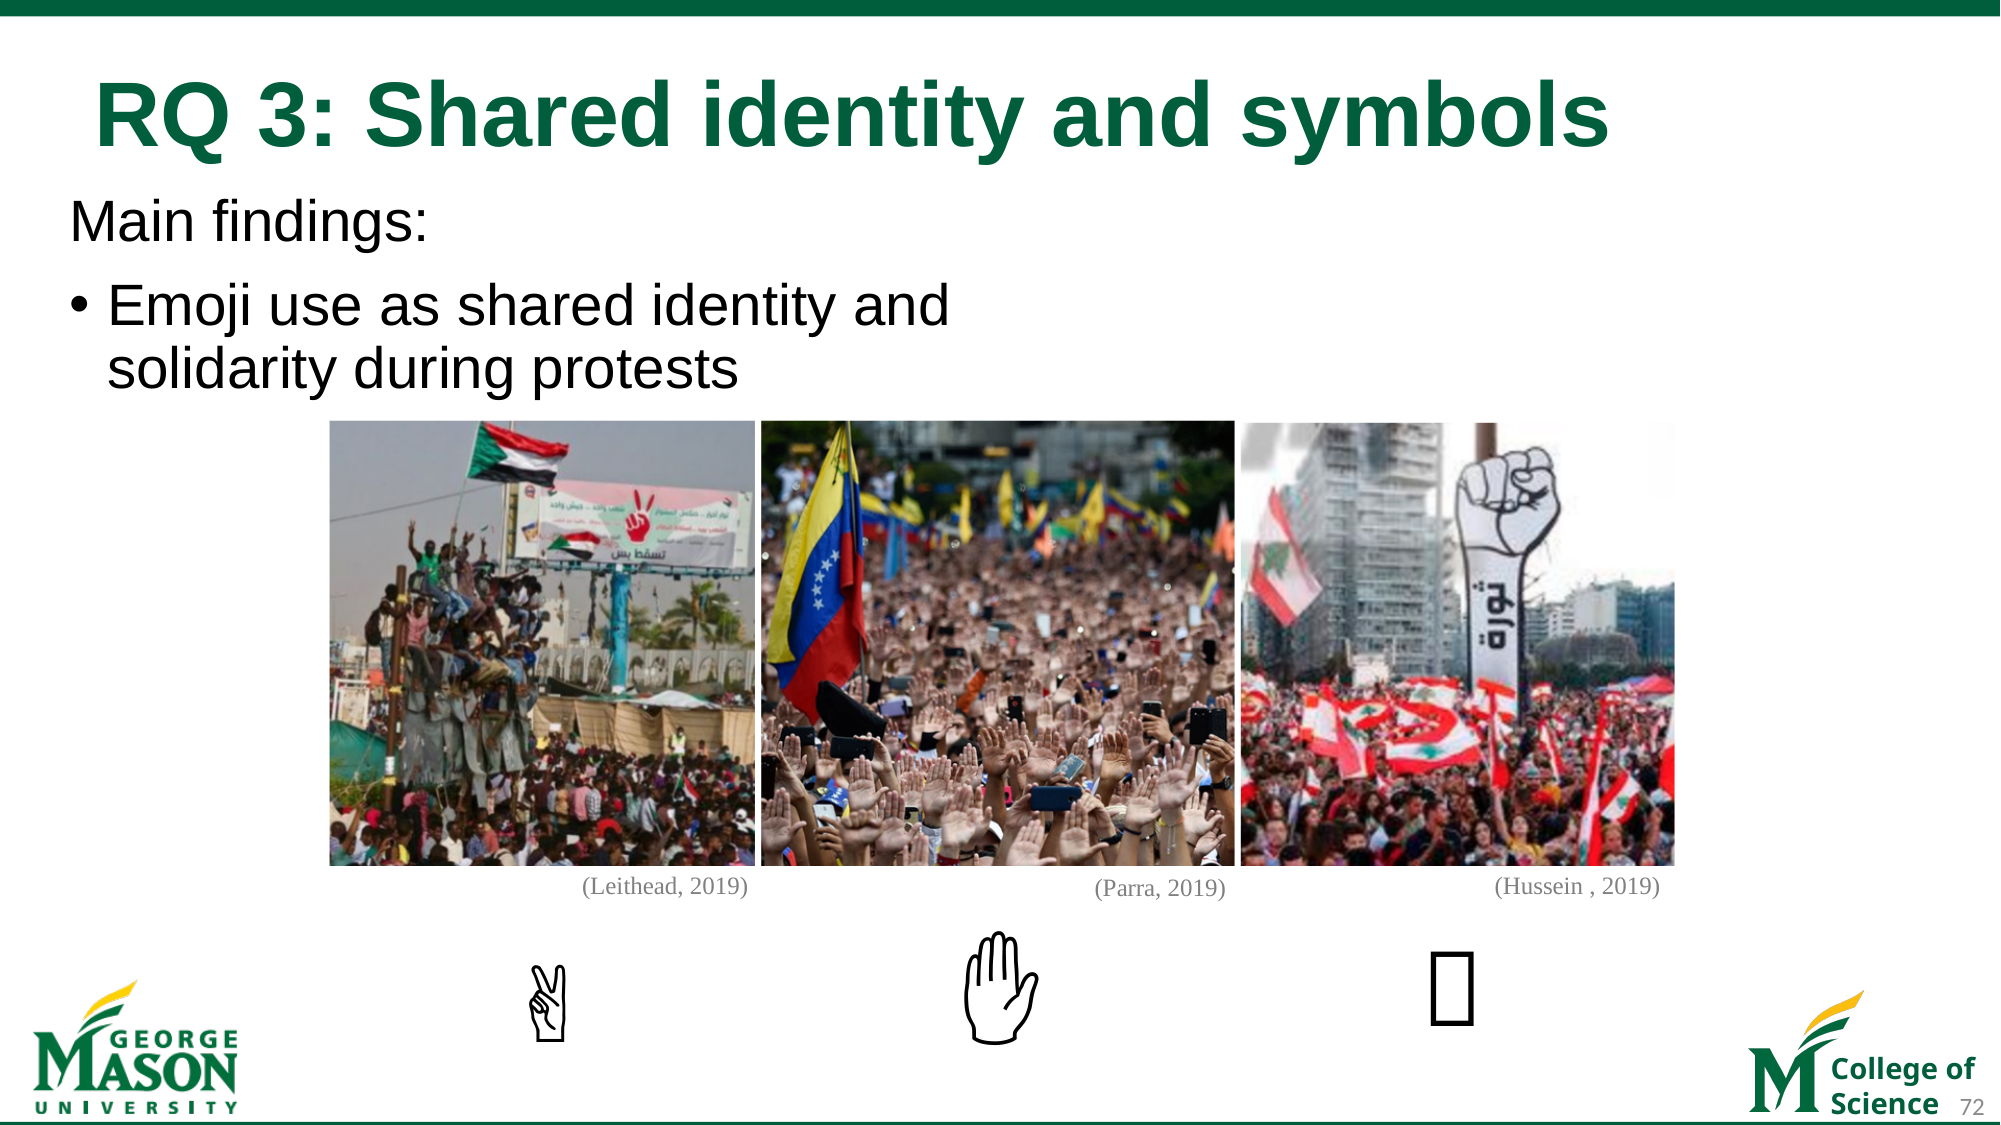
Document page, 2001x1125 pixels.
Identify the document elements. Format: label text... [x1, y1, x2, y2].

title RQ 3: Shared identity and symbols [79, 59, 1863, 195]
slide_number 72 [1550, 1090, 2000, 1120]
text_box (Hussein , 2019) [1479, 866, 1681, 907]
text_box ✋ [945, 922, 1086, 1062]
text_box (Leithead, 2019) [567, 866, 770, 907]
picture [315, 403, 1685, 866]
text_box ✊ [1407, 915, 1526, 1055]
text_box ✌️ [492, 931, 636, 1071]
text_box (Parra, 2019) [1079, 866, 1247, 909]
text_box Main findings: Emoji use as shared identity and solidarity during protests [54, 184, 1133, 807]
